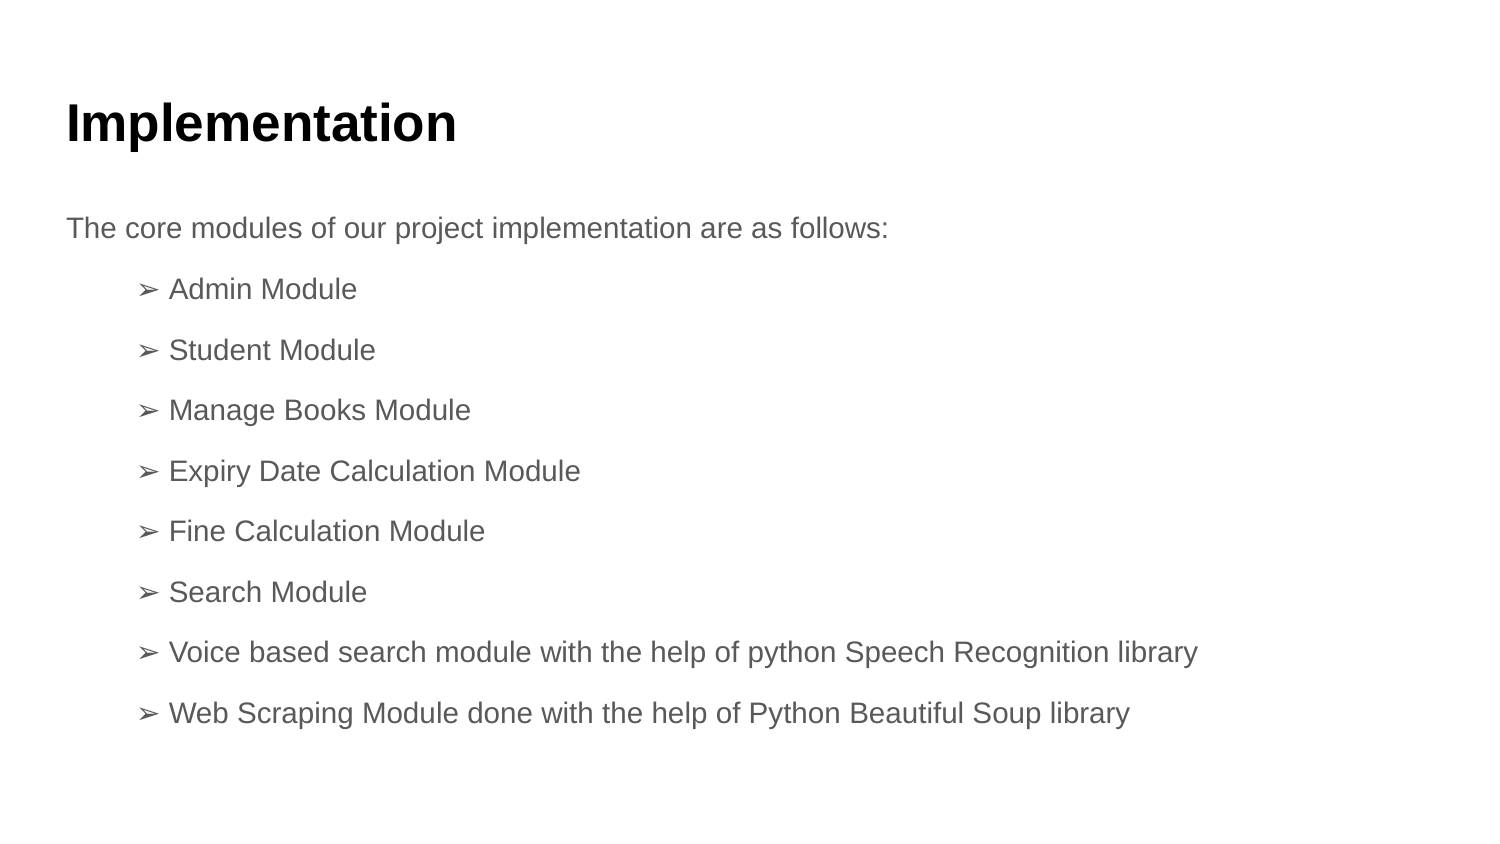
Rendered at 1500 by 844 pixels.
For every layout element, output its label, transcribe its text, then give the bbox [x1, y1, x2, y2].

title Implementation [51, 72, 1449, 167]
list The core modules of our project implementation are as follows: ➢ Admin Module ➢ Student Module ➢ Manage Books Module ➢ Expiry Date Calculation Module ➢ Fine Calculation Module ➢ Search Module ➢ Voice based search module with the help of python Speech Recognition library ➢ Web Scraping Module done with the help of Python Beautiful Soup library [51, 189, 1449, 750]
